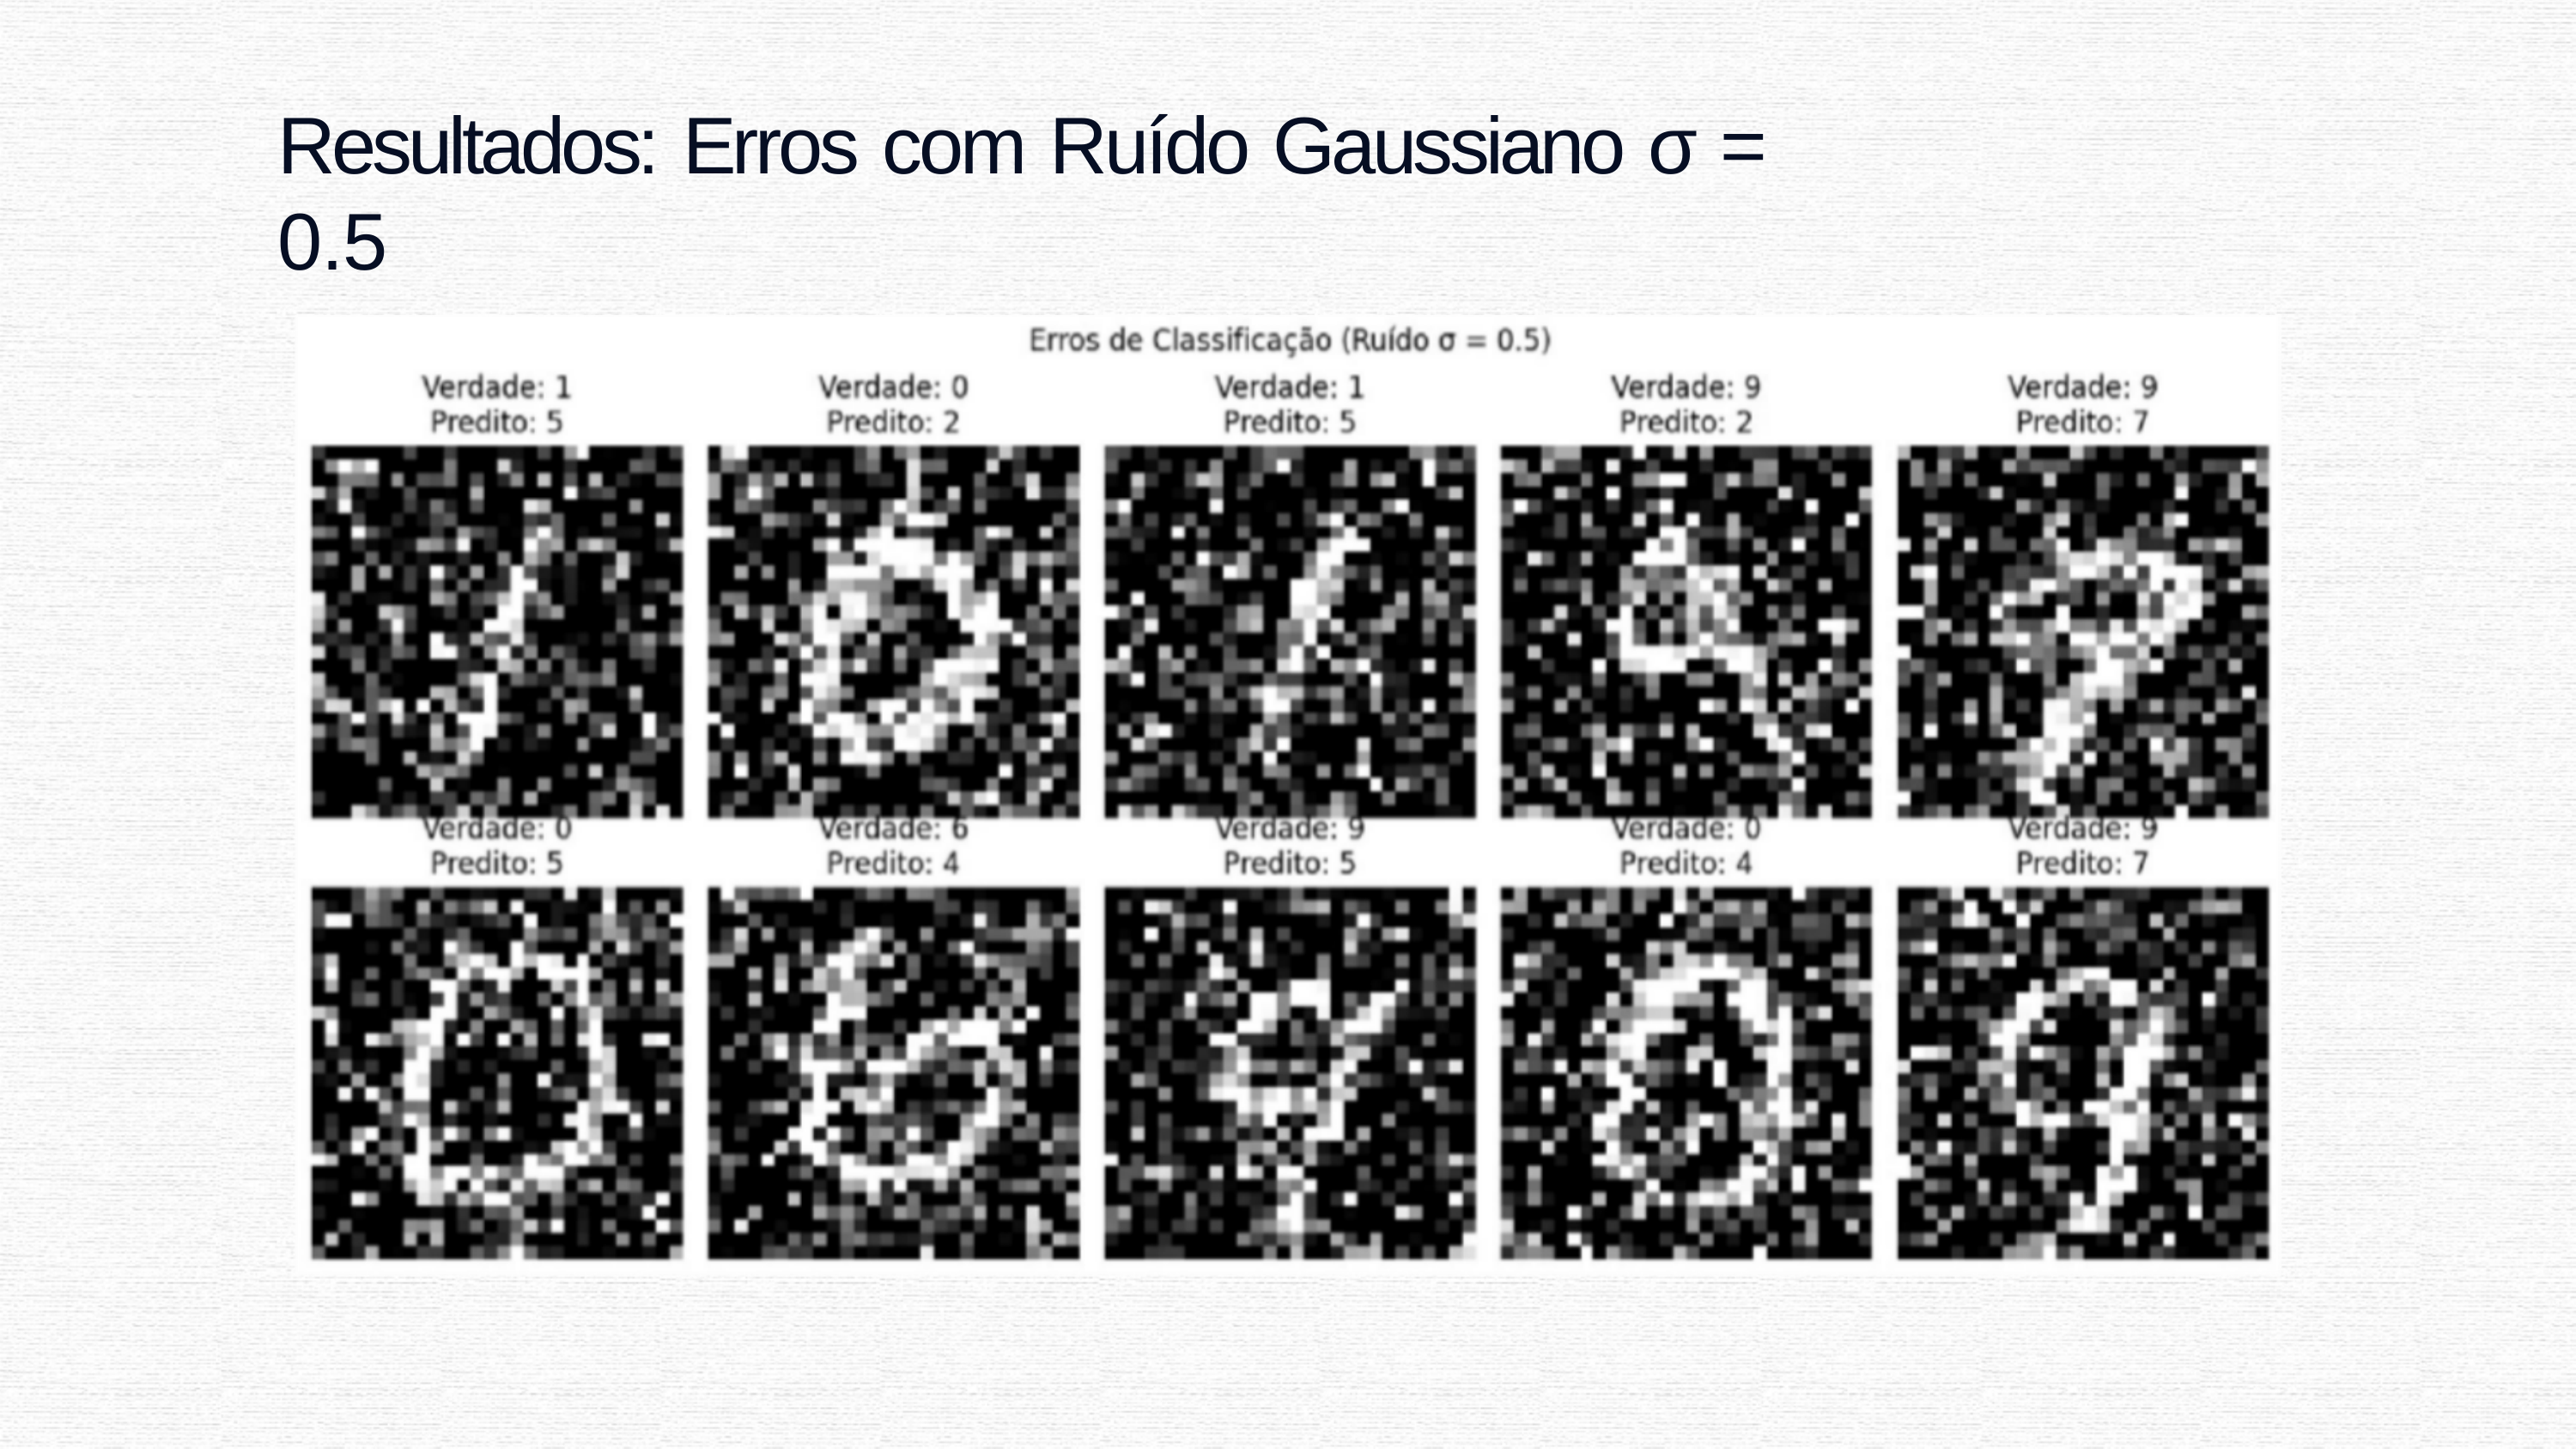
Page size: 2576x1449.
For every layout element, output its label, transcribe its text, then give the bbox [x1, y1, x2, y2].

picture [0, 0, 2576, 1449]
title Resultados: Erros com Ruído Gaussiano σ = 0.5 [276, 91, 1820, 336]
